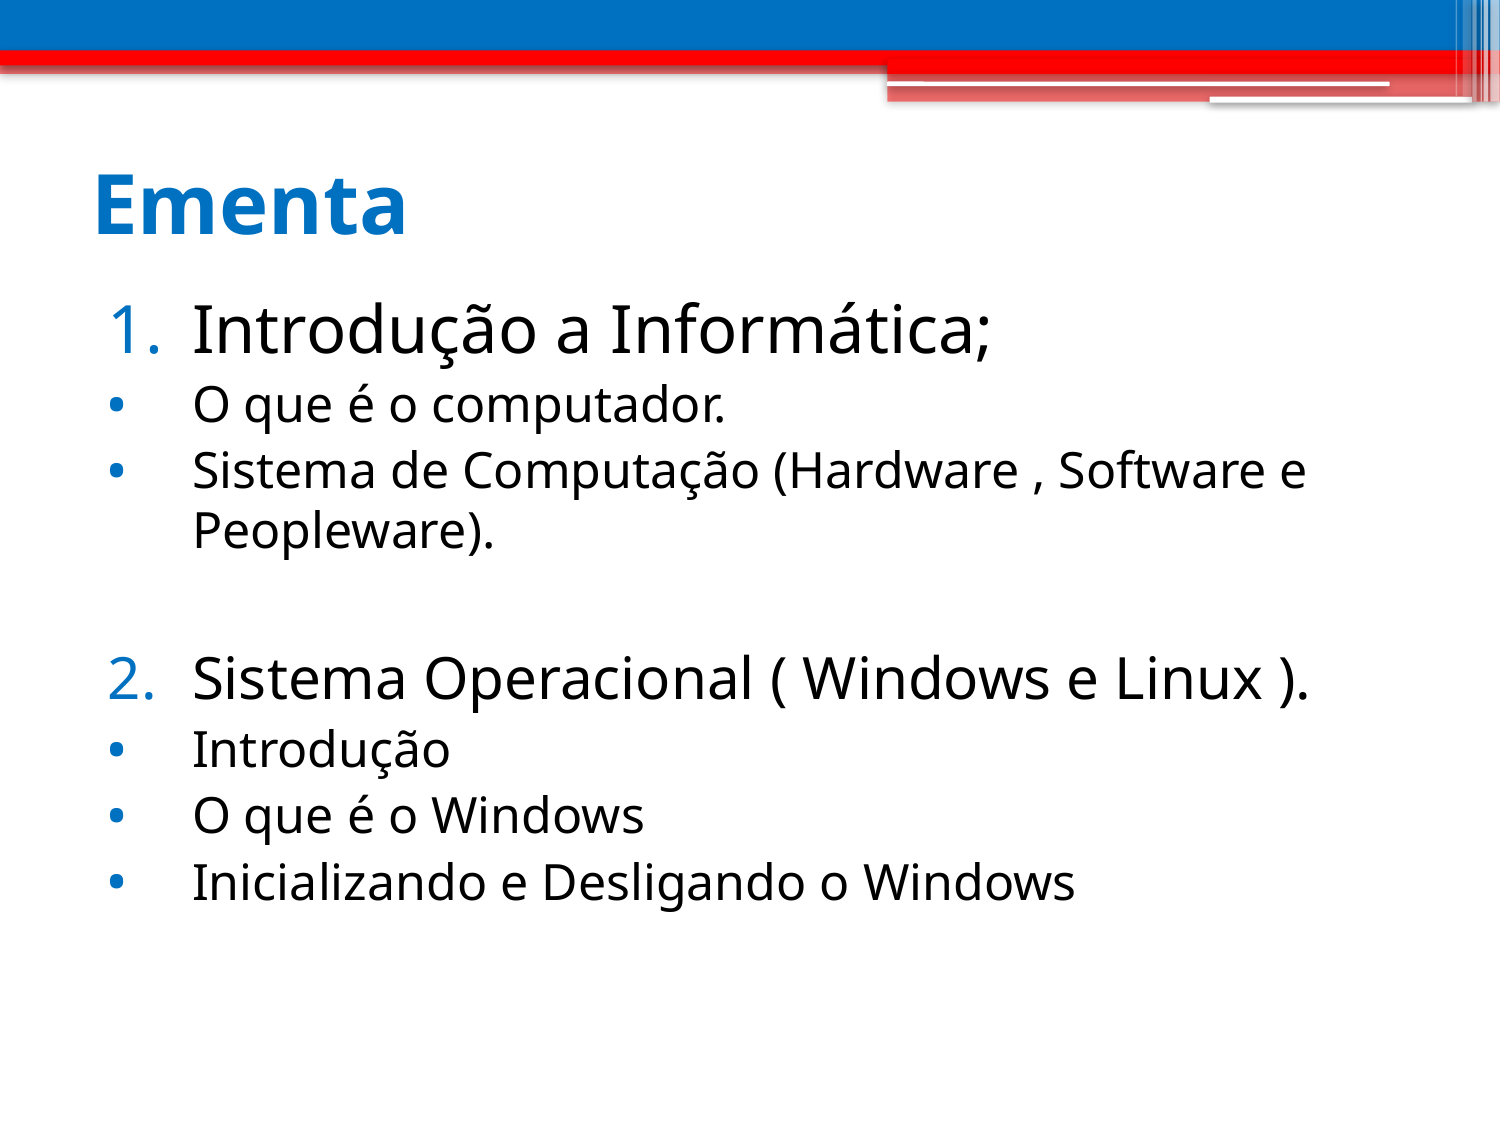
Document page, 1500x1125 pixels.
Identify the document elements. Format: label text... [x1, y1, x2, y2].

title Ementa [76, 113, 1427, 289]
list Introdução a Informática; O que é o computador. Sistema de Computação (Hardware , Software e Peopleware). Sistema Operacional ( Windows e Linux ). Introdução O que é o Windows Inicializando e Desligando o Windows [75, 278, 1425, 1079]
